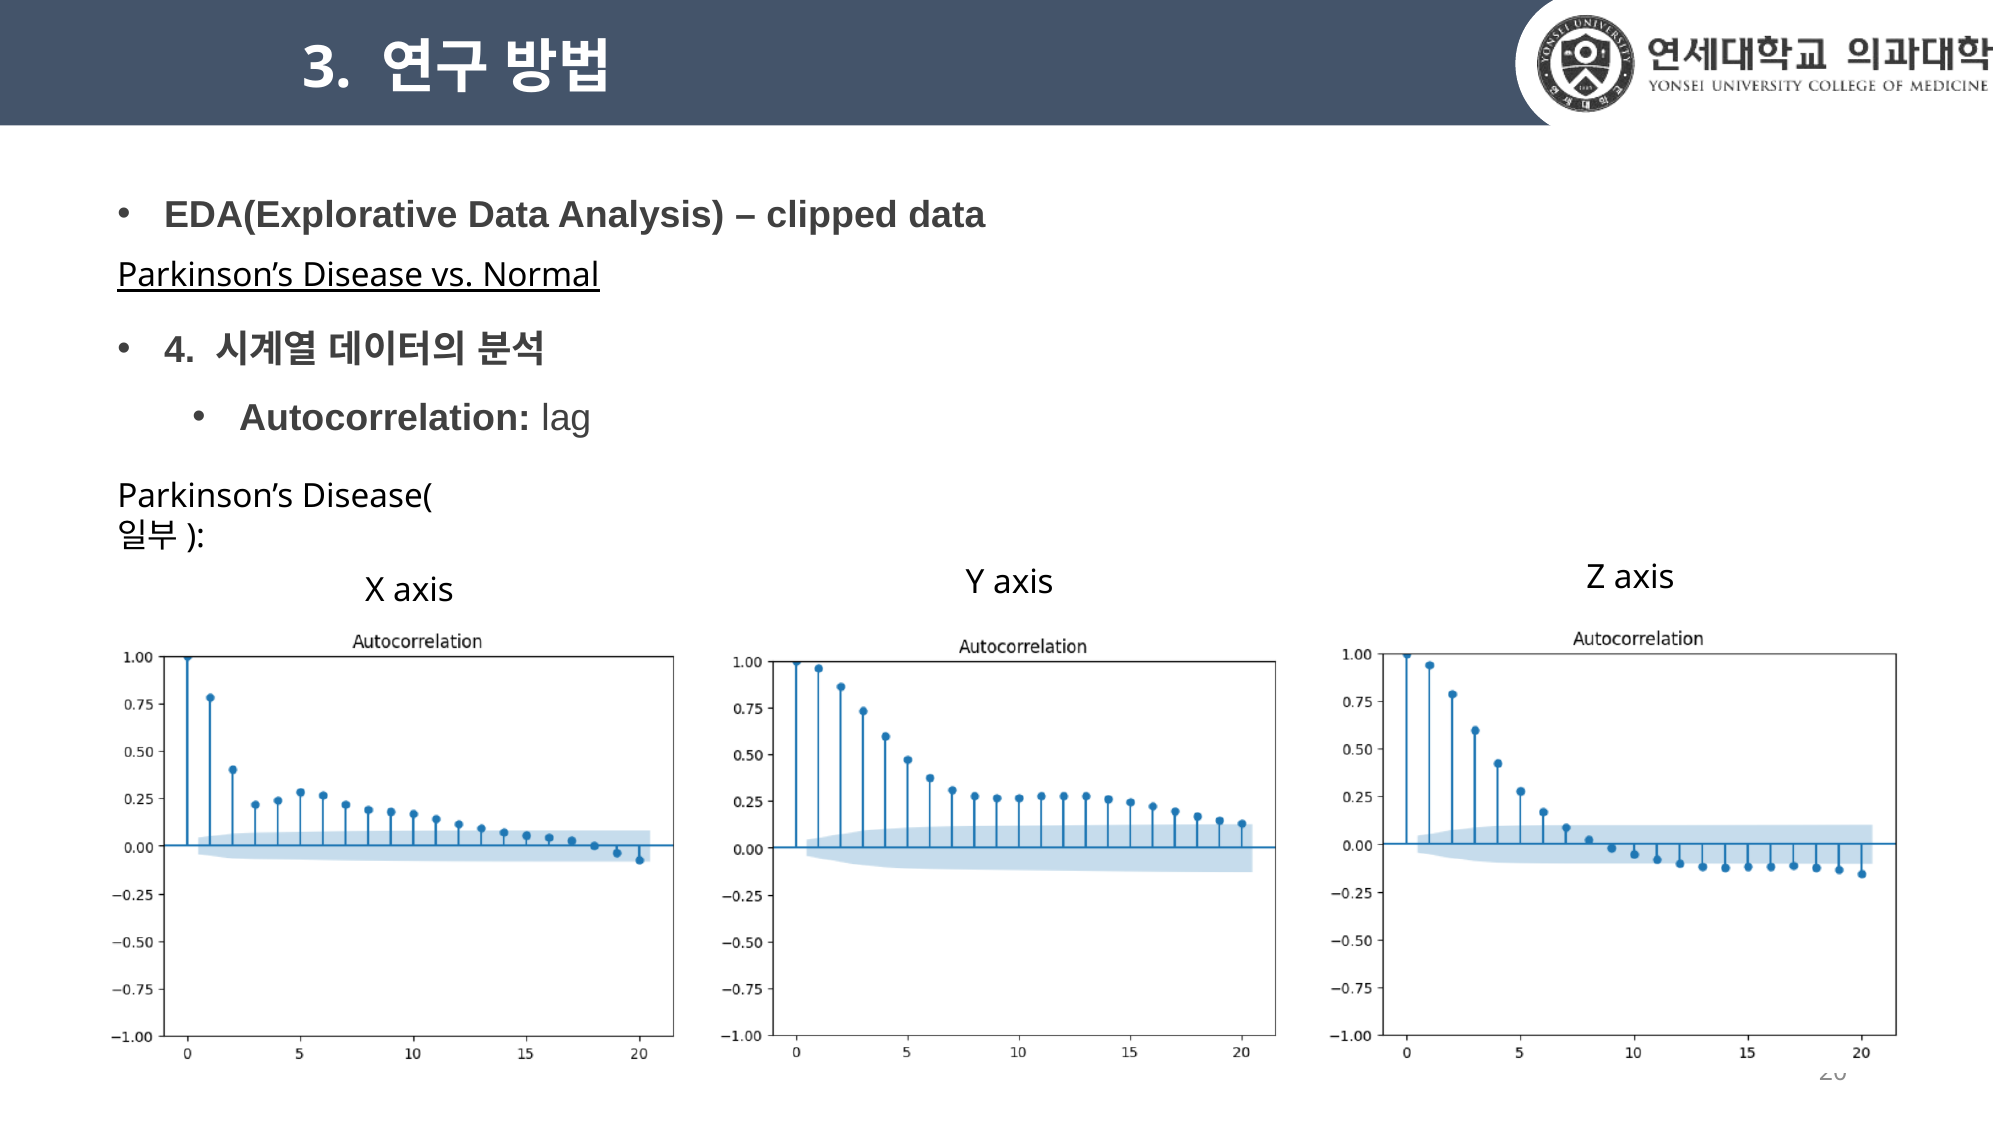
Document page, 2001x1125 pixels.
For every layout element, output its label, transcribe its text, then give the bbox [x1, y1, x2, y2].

picture [1537, 14, 1993, 113]
text_box Parkinson’s Disease vs. Normal [102, 246, 620, 301]
text_box [1515, 0, 1641, 136]
text_box X axis [350, 560, 483, 616]
picture [712, 629, 1288, 1065]
text_box 3. 연구 방법 [287, 2, 1549, 126]
text_box Parkinson’s Disease(일부): [102, 467, 512, 562]
picture [1324, 620, 1904, 1073]
text_box EDA(Explorative Data Analysis) – clipped data 4. 시계열 데이터의 분석 Autocorrelation: lag [102, 160, 1932, 446]
text_box [0, 0, 1551, 126]
picture [102, 626, 683, 1073]
slide_number 20 [1412, 1073, 1863, 1103]
text_box Z axis [1571, 547, 1704, 603]
text_box Y axis [950, 553, 1084, 608]
